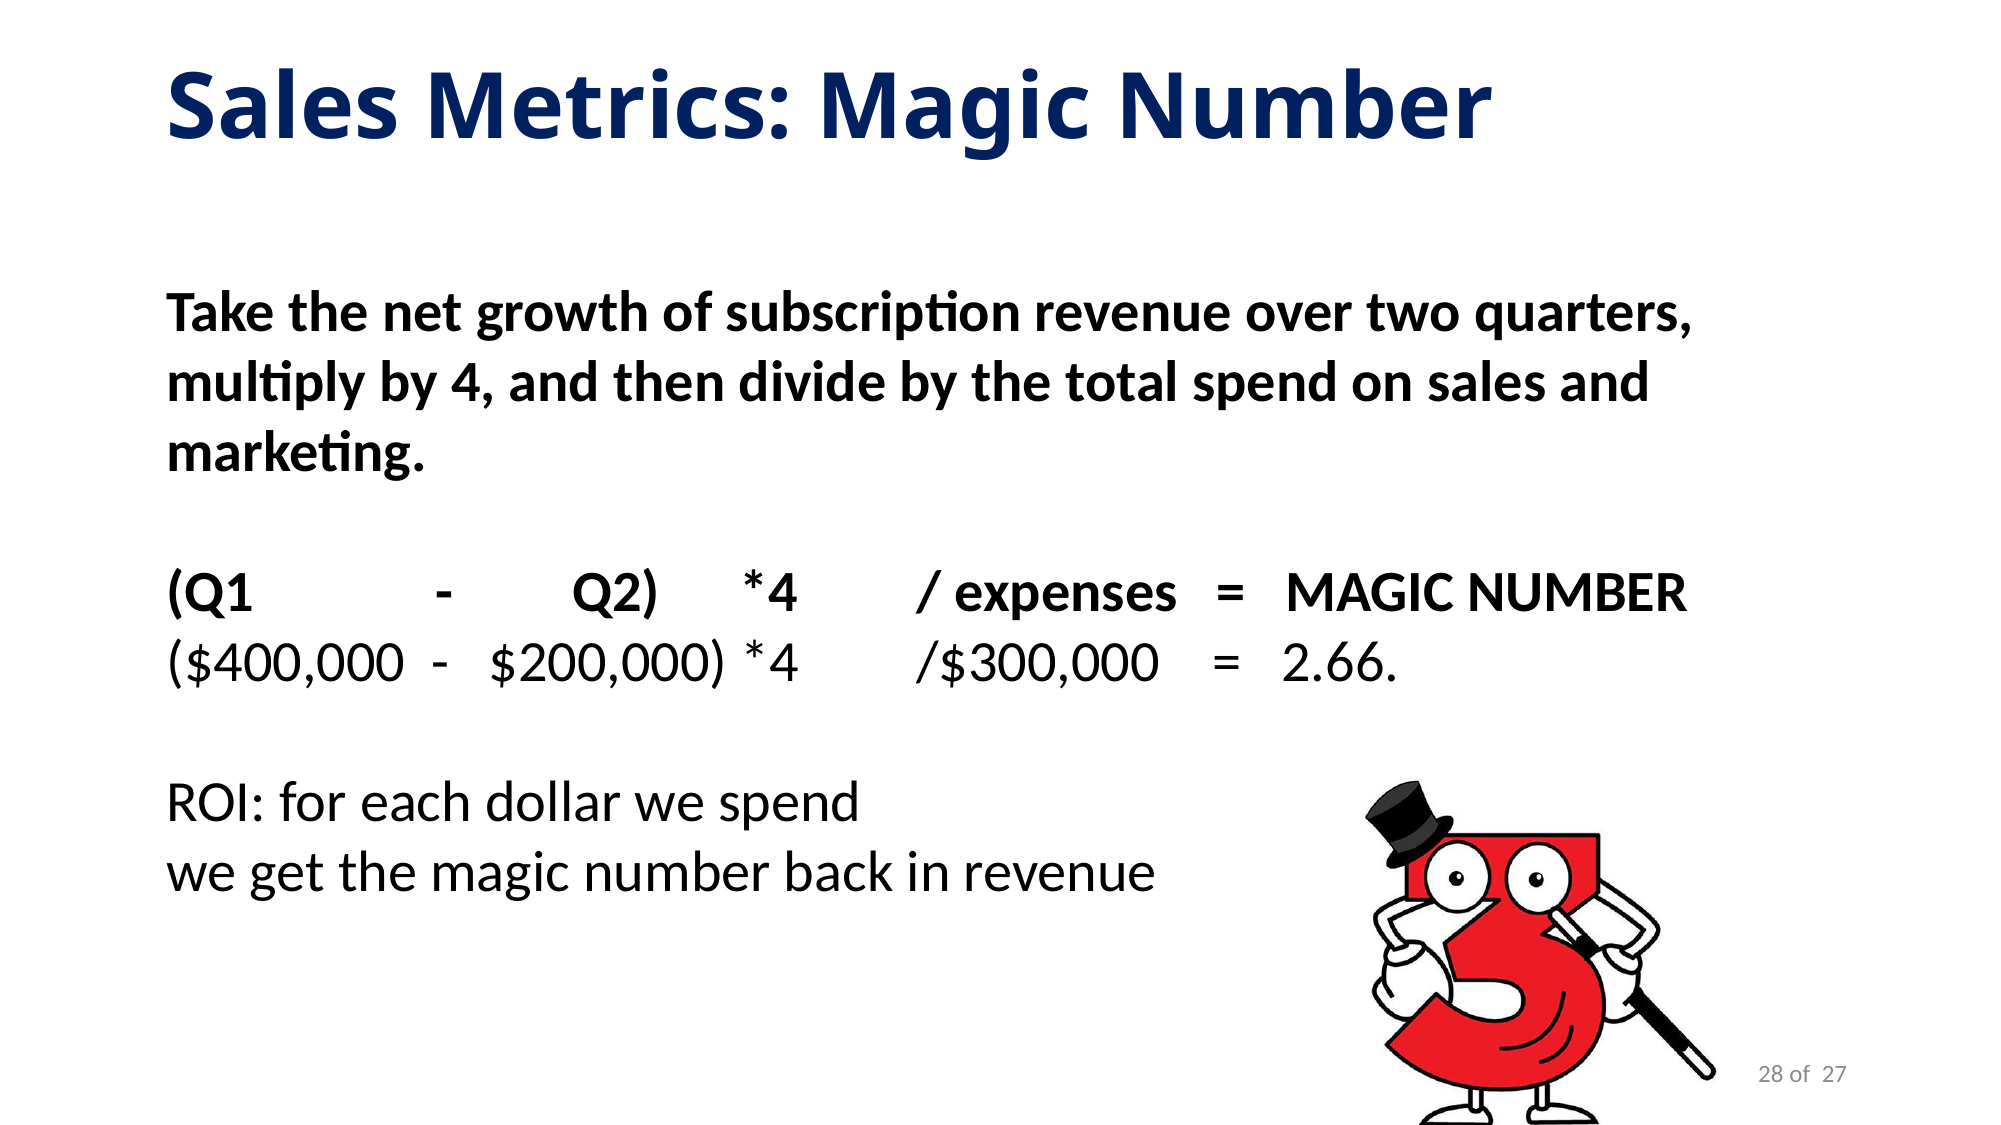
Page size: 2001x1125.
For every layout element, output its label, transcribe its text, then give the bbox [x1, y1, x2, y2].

slide_number 28 [1743, 1050, 1863, 1103]
text_box Take the net growth of subscription revenue over two quarters, multiply by 4, and then divide by the total spend on sales and marketing. (Q1 - Q2) *4 / expenses = MAGIC NUMBER ($400,000 - $200,000) *4 /$300,000 = 2.66. ROI: for each dollar we spend we get the magic number back in revenue [151, 265, 1877, 1050]
text_box Sales Metrics: Magic Number [151, 0, 1877, 218]
picture [1277, 765, 1743, 1125]
